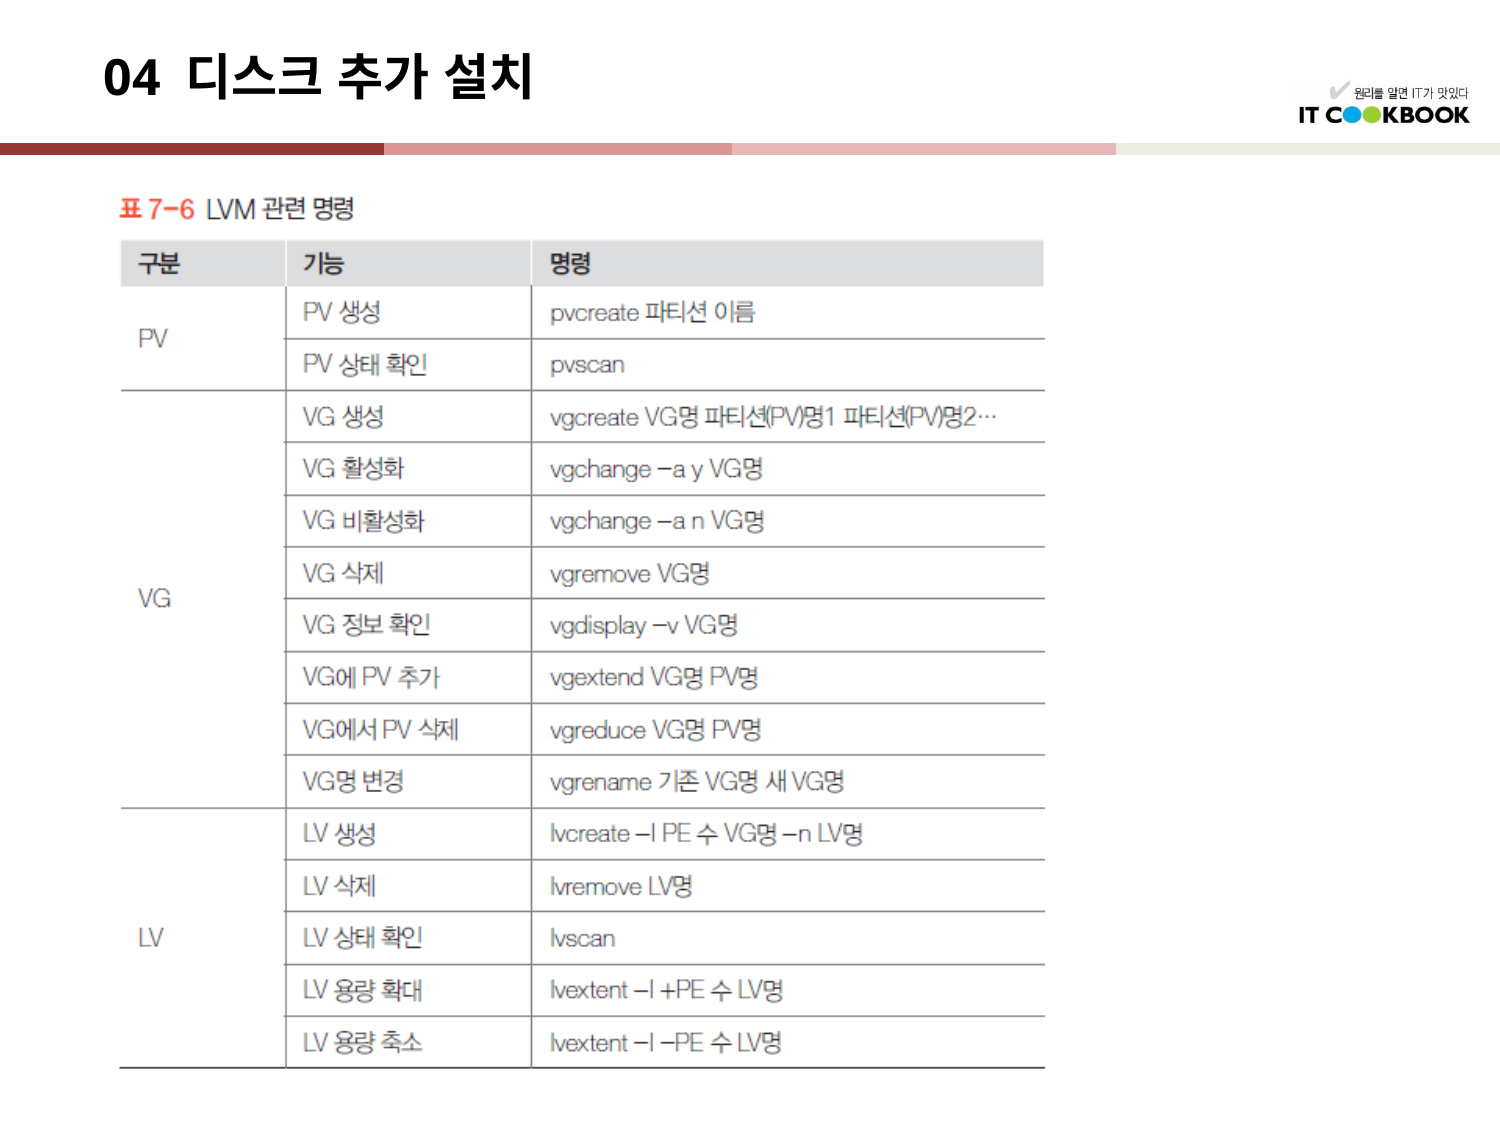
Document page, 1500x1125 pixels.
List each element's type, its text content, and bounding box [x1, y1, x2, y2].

picture [1295, 78, 1473, 125]
picture [111, 196, 1050, 1072]
title 04 디스크 추가 설치 [88, 30, 1330, 121]
